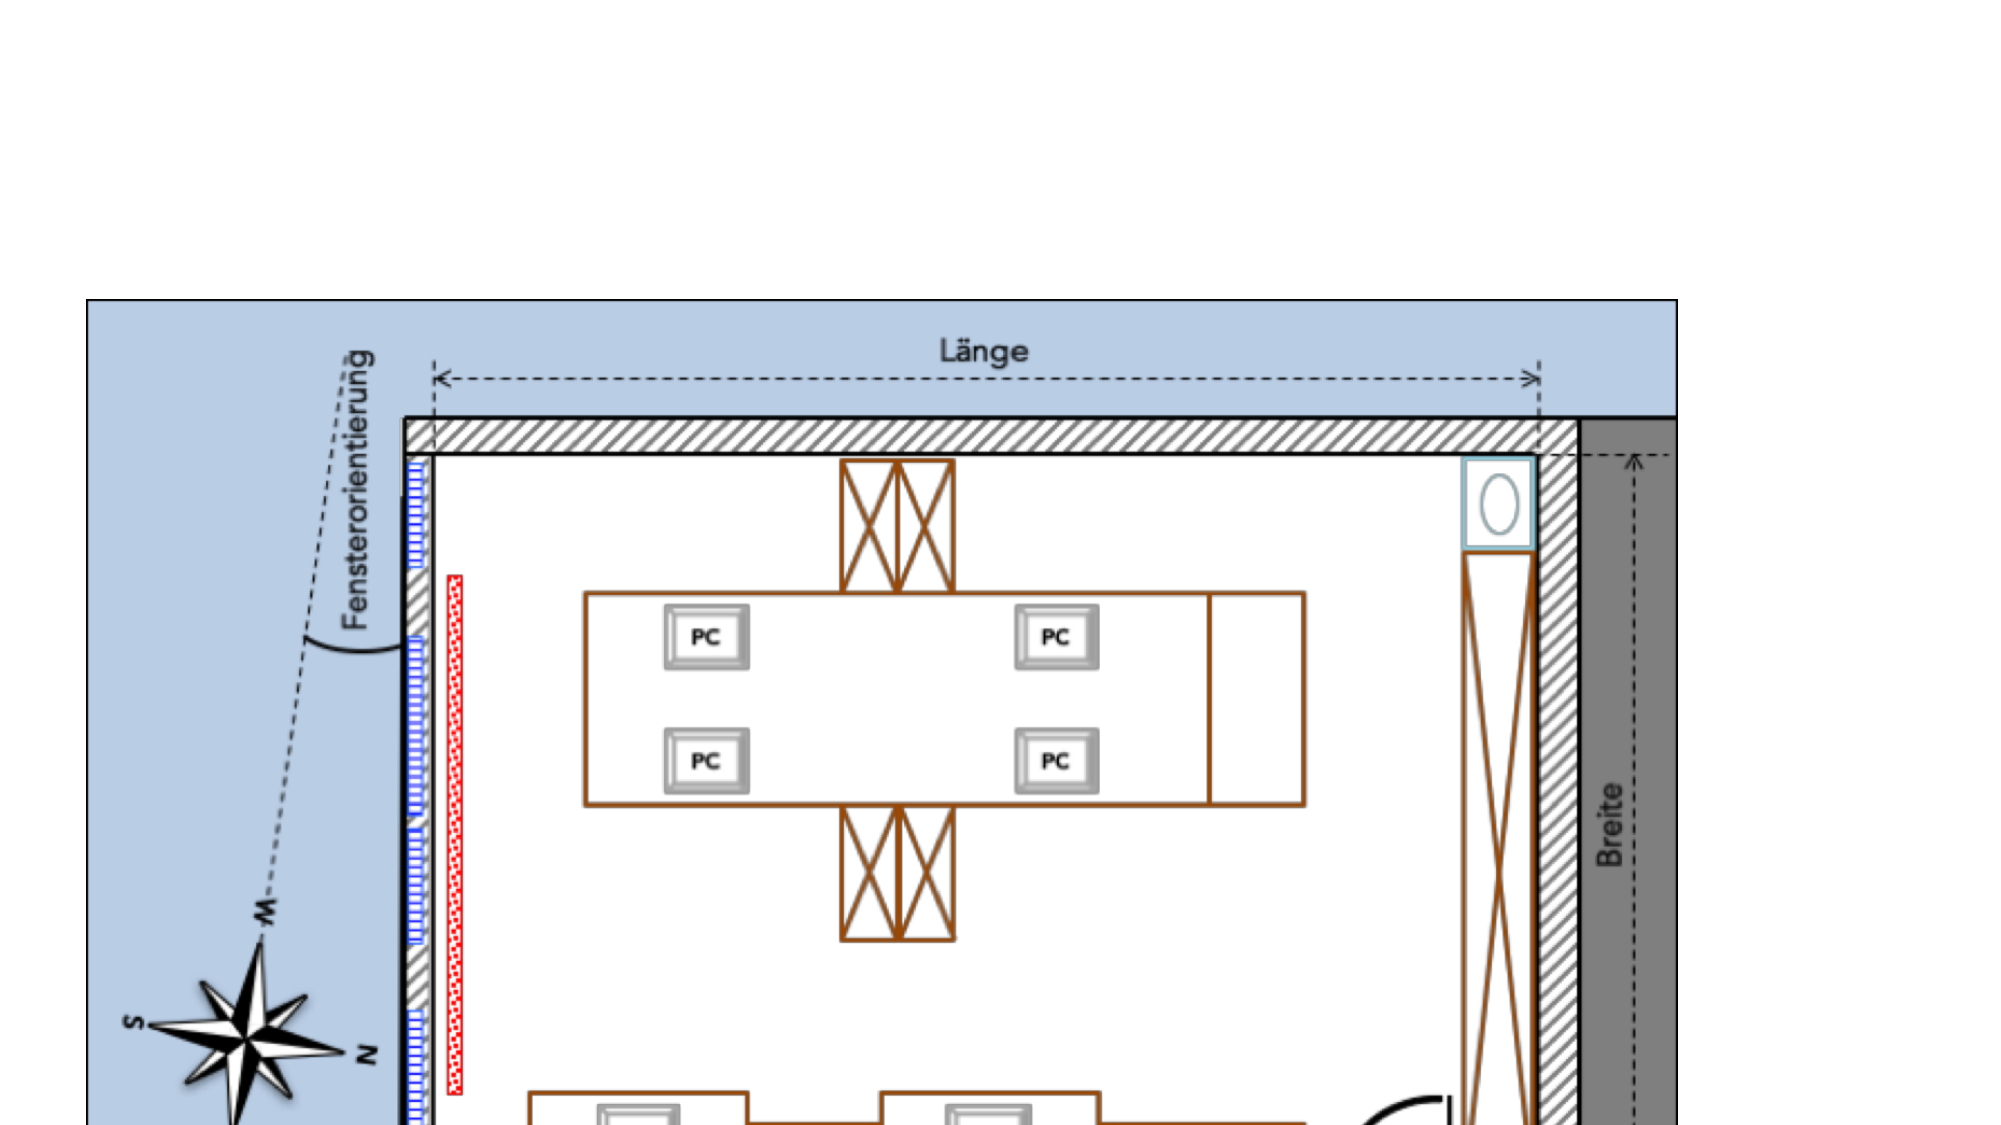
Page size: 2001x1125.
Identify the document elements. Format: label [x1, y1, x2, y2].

picture [86, 299, 1678, 1125]
